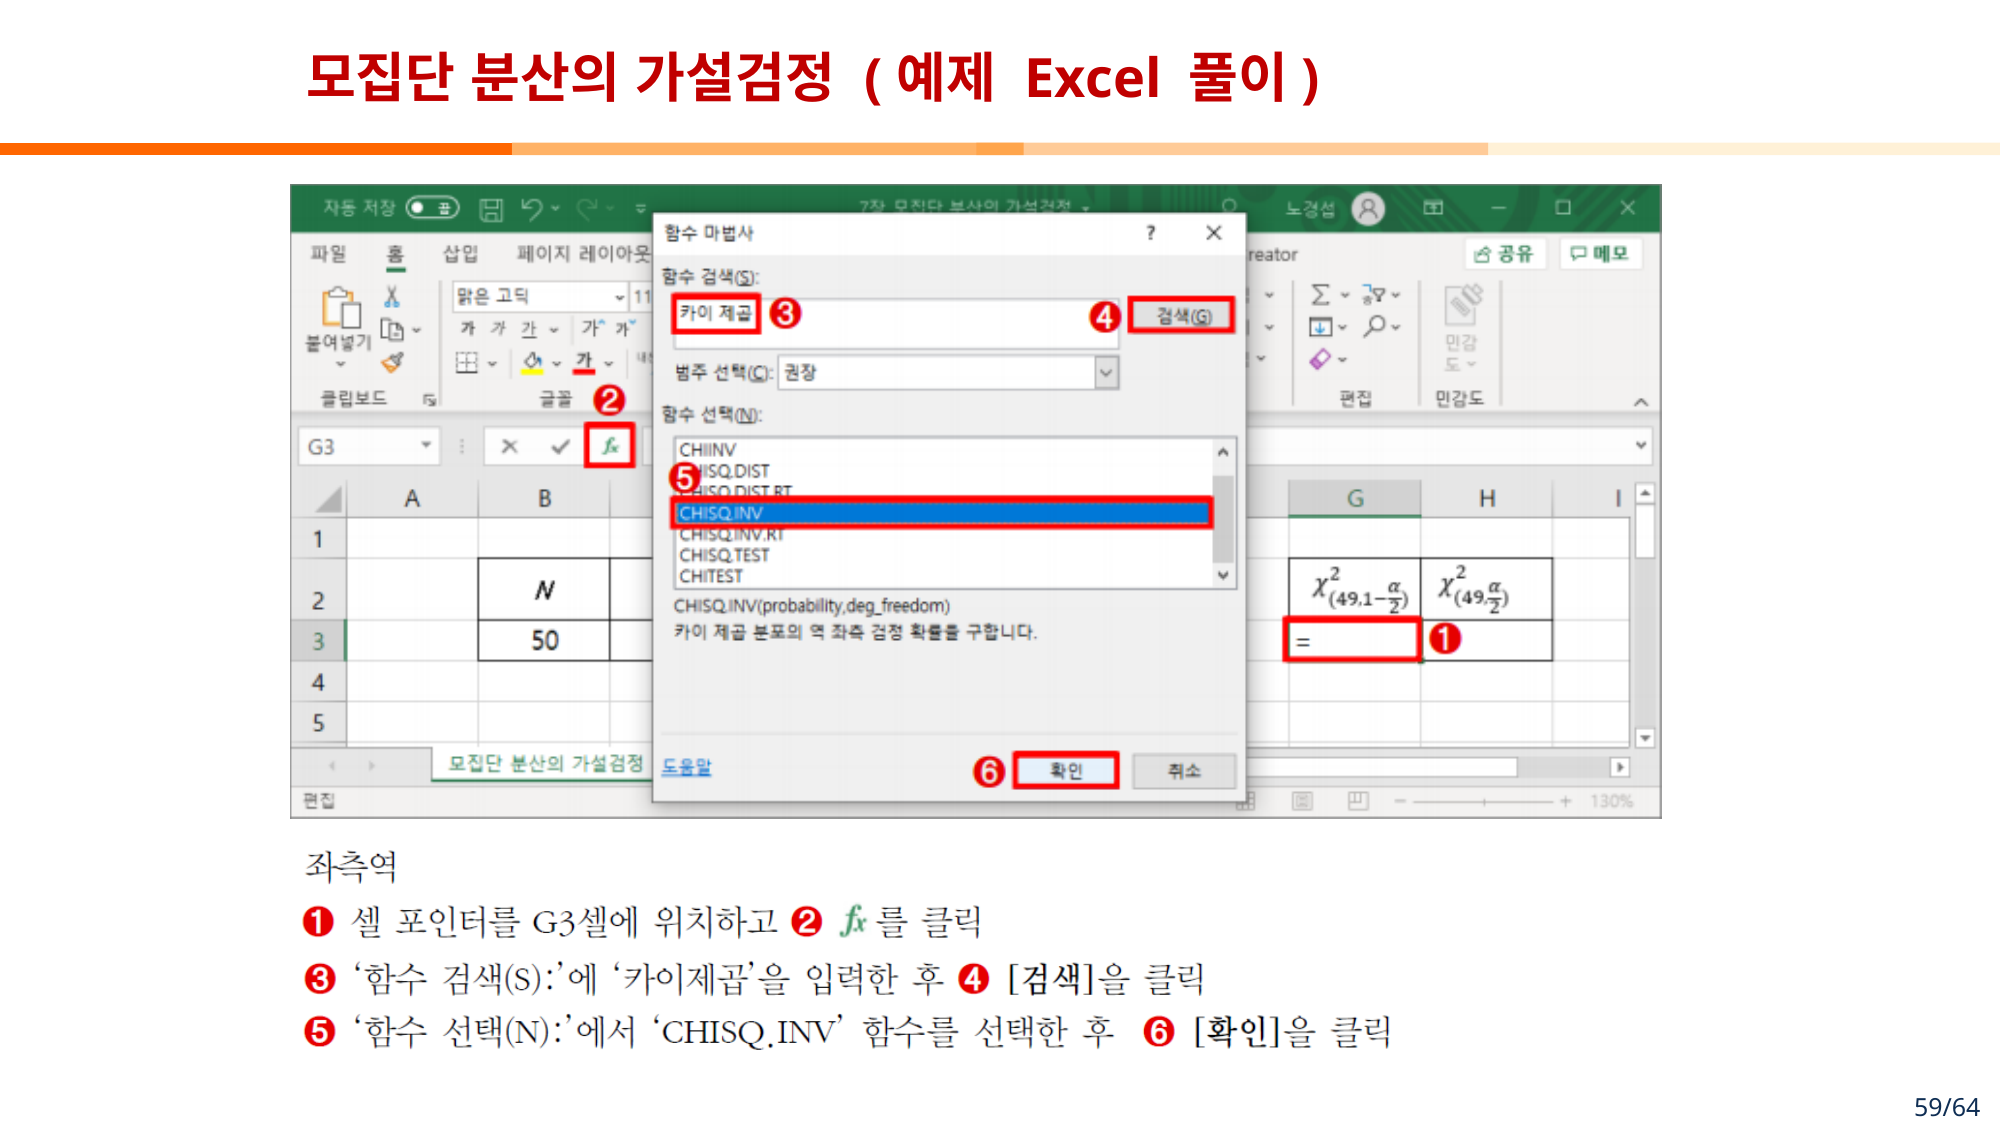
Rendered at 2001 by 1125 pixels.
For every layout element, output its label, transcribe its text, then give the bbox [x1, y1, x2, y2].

picture [289, 184, 1662, 820]
title 모집단 분산의 가설검정 (예제 Excel 풀이) [291, 31, 1532, 122]
picture [290, 845, 1402, 1060]
